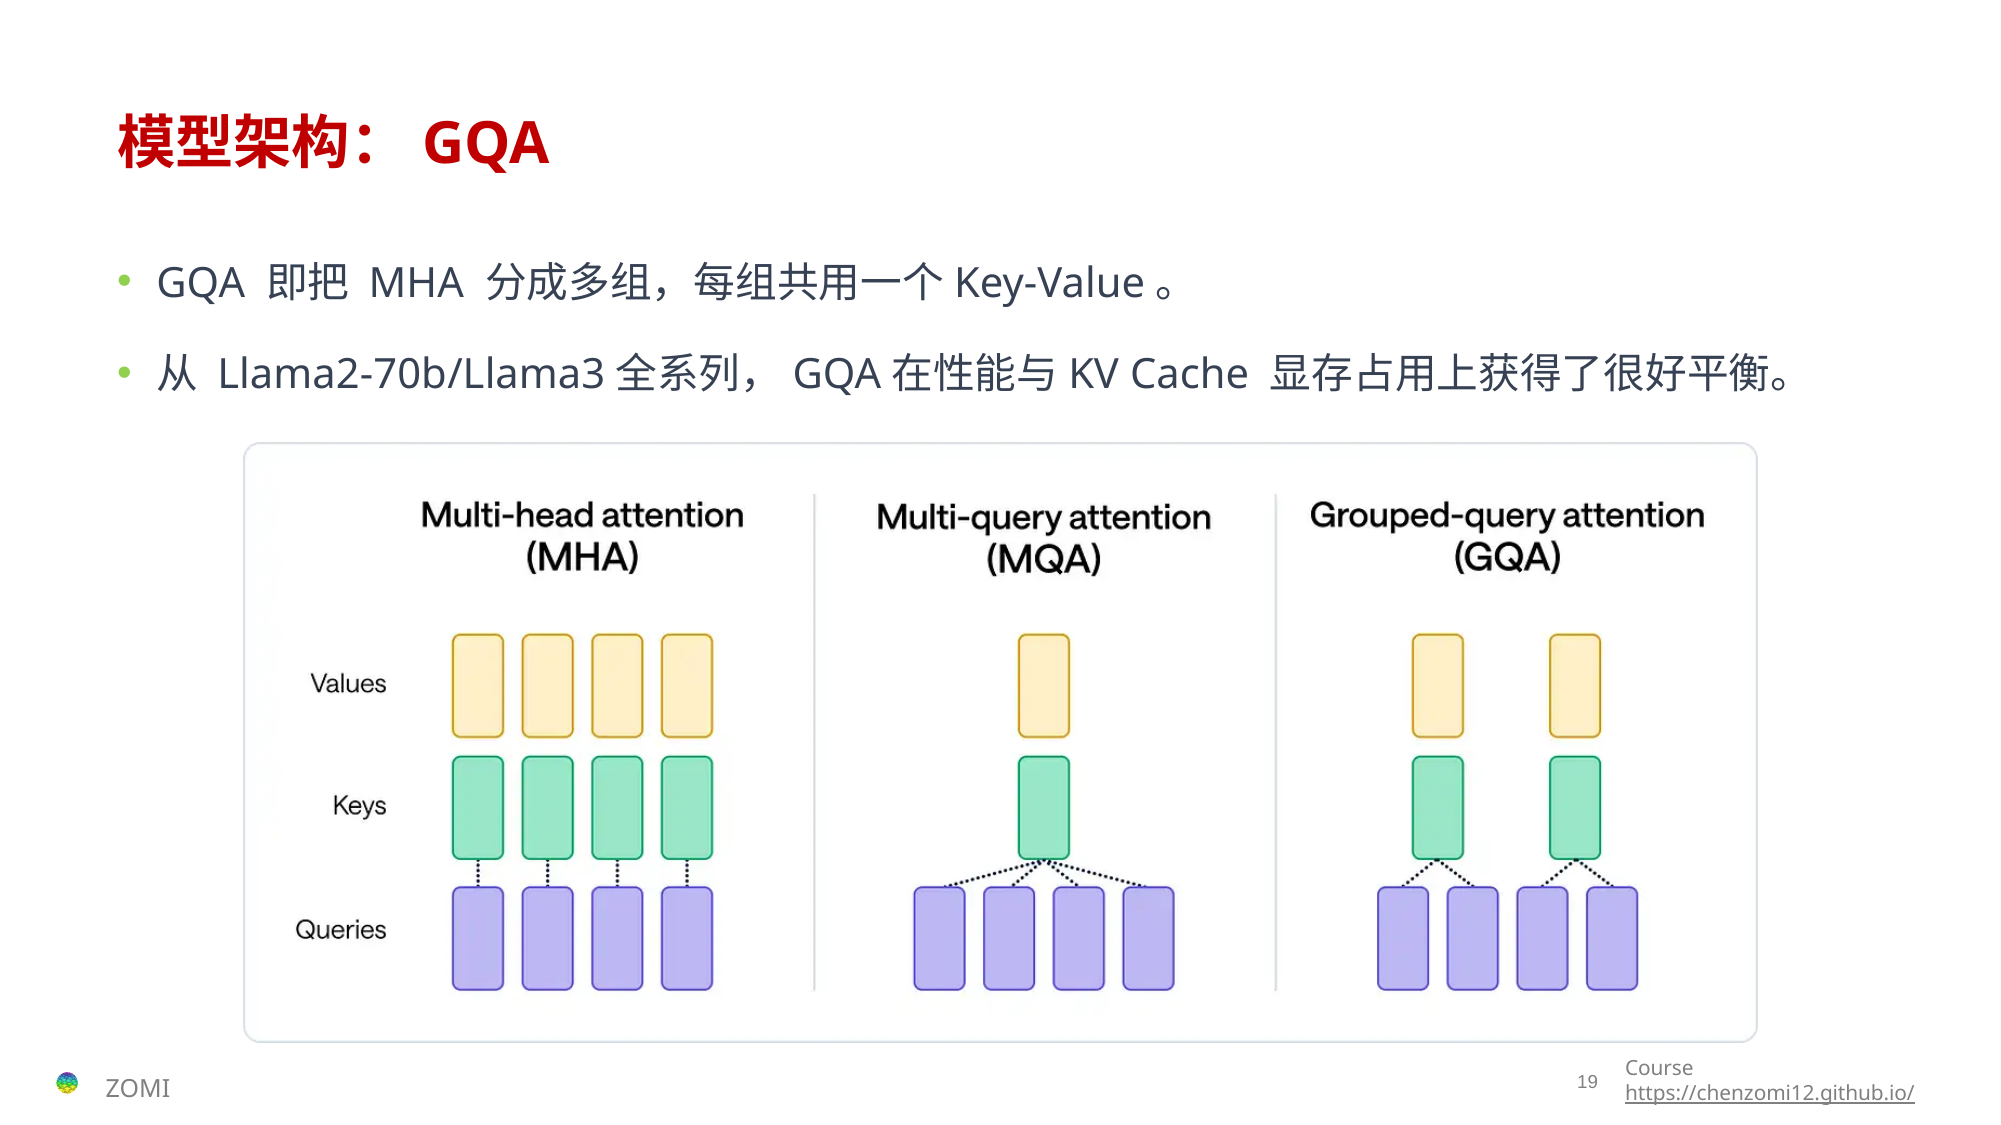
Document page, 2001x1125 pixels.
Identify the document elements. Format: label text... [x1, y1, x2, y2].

list GQA 即把 MHA 分成多组，每组共用一个Key-Value。 从 Llama2-70b/Llama3全系列，GQA在性能与KV Cache 显存占用上获得了很好平衡。 [102, 223, 1901, 1043]
title 模型架构：GQA [102, 91, 1901, 189]
picture [243, 441, 1758, 1043]
picture [57, 1073, 77, 1093]
